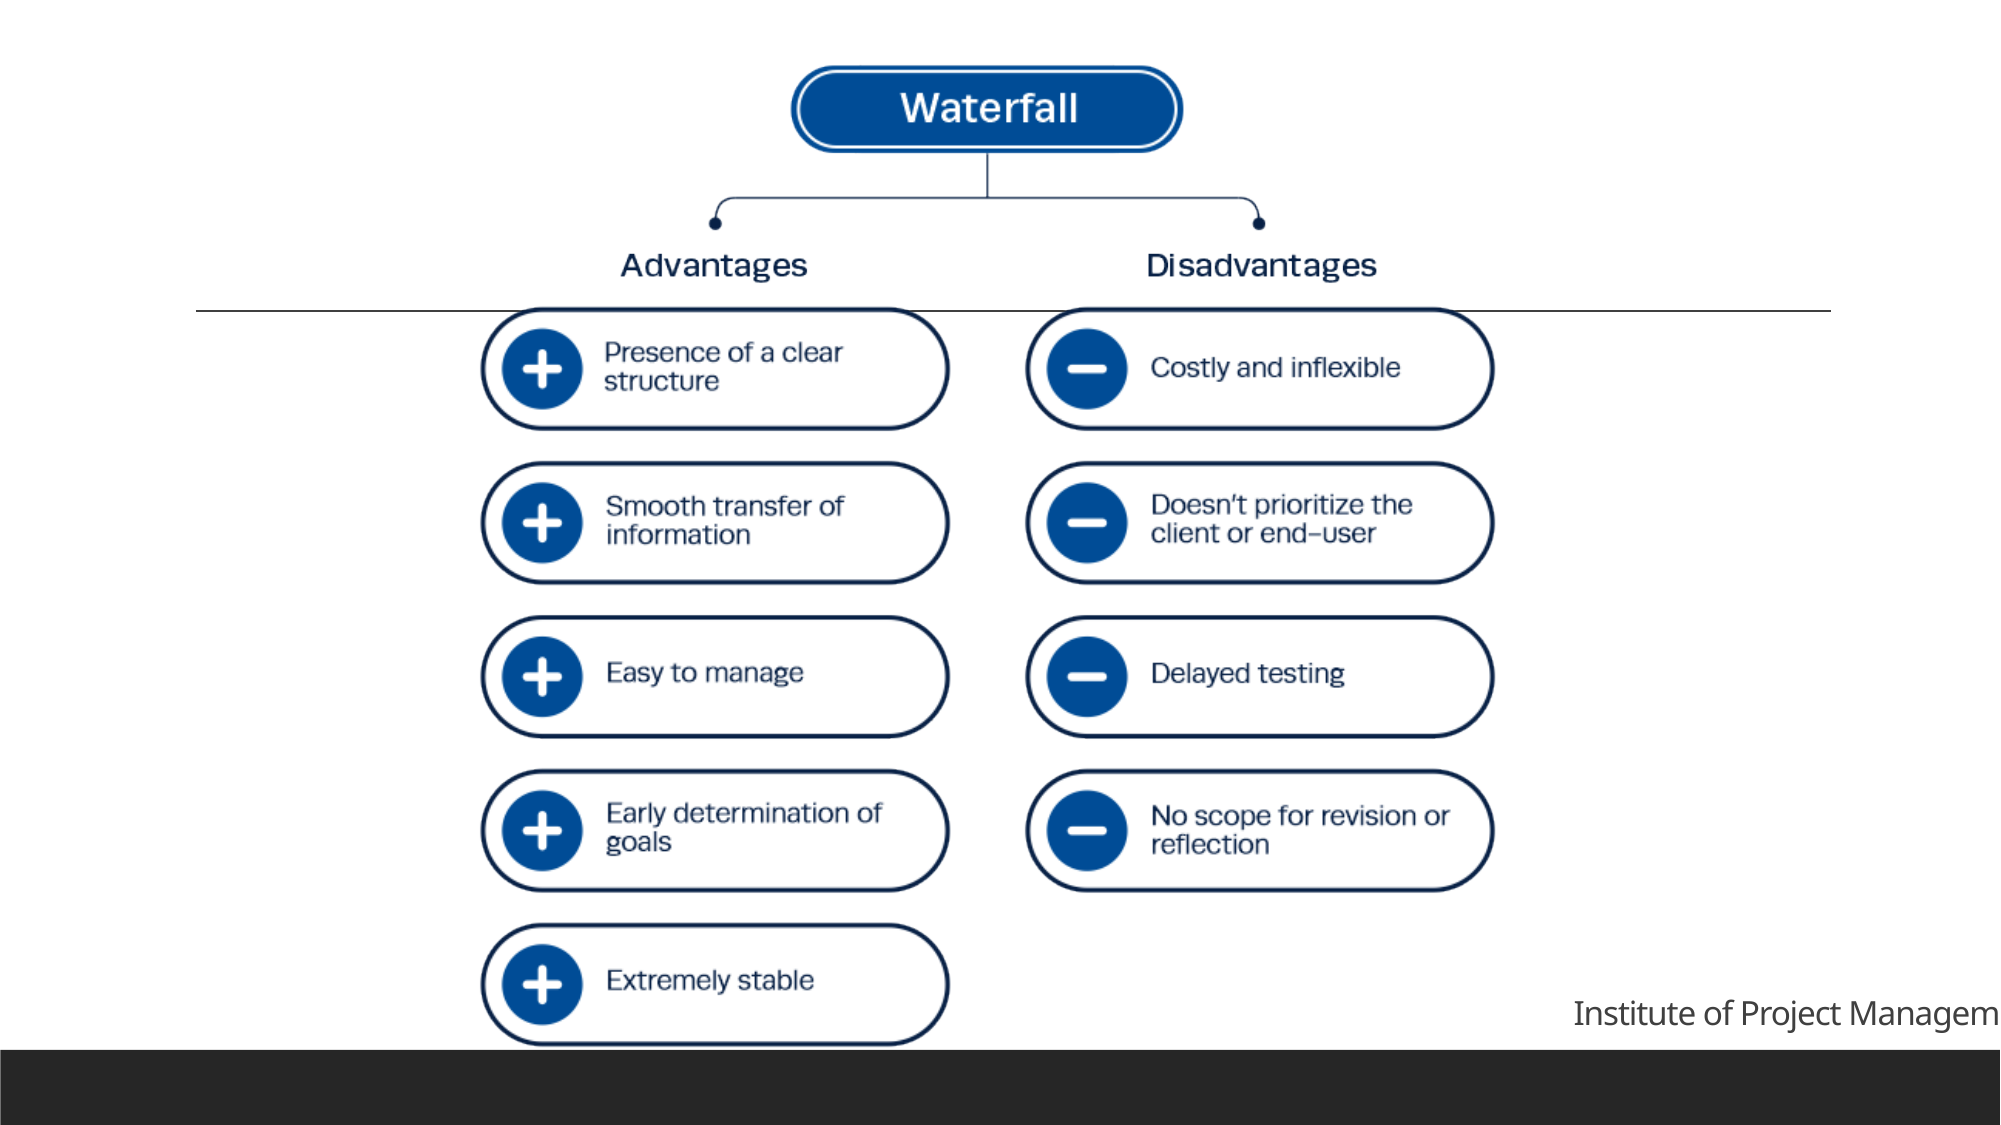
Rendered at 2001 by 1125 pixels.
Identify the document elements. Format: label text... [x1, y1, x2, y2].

picture [61, 0, 1915, 1112]
title Institute of Project Management [1923, 935, 2000, 1040]
